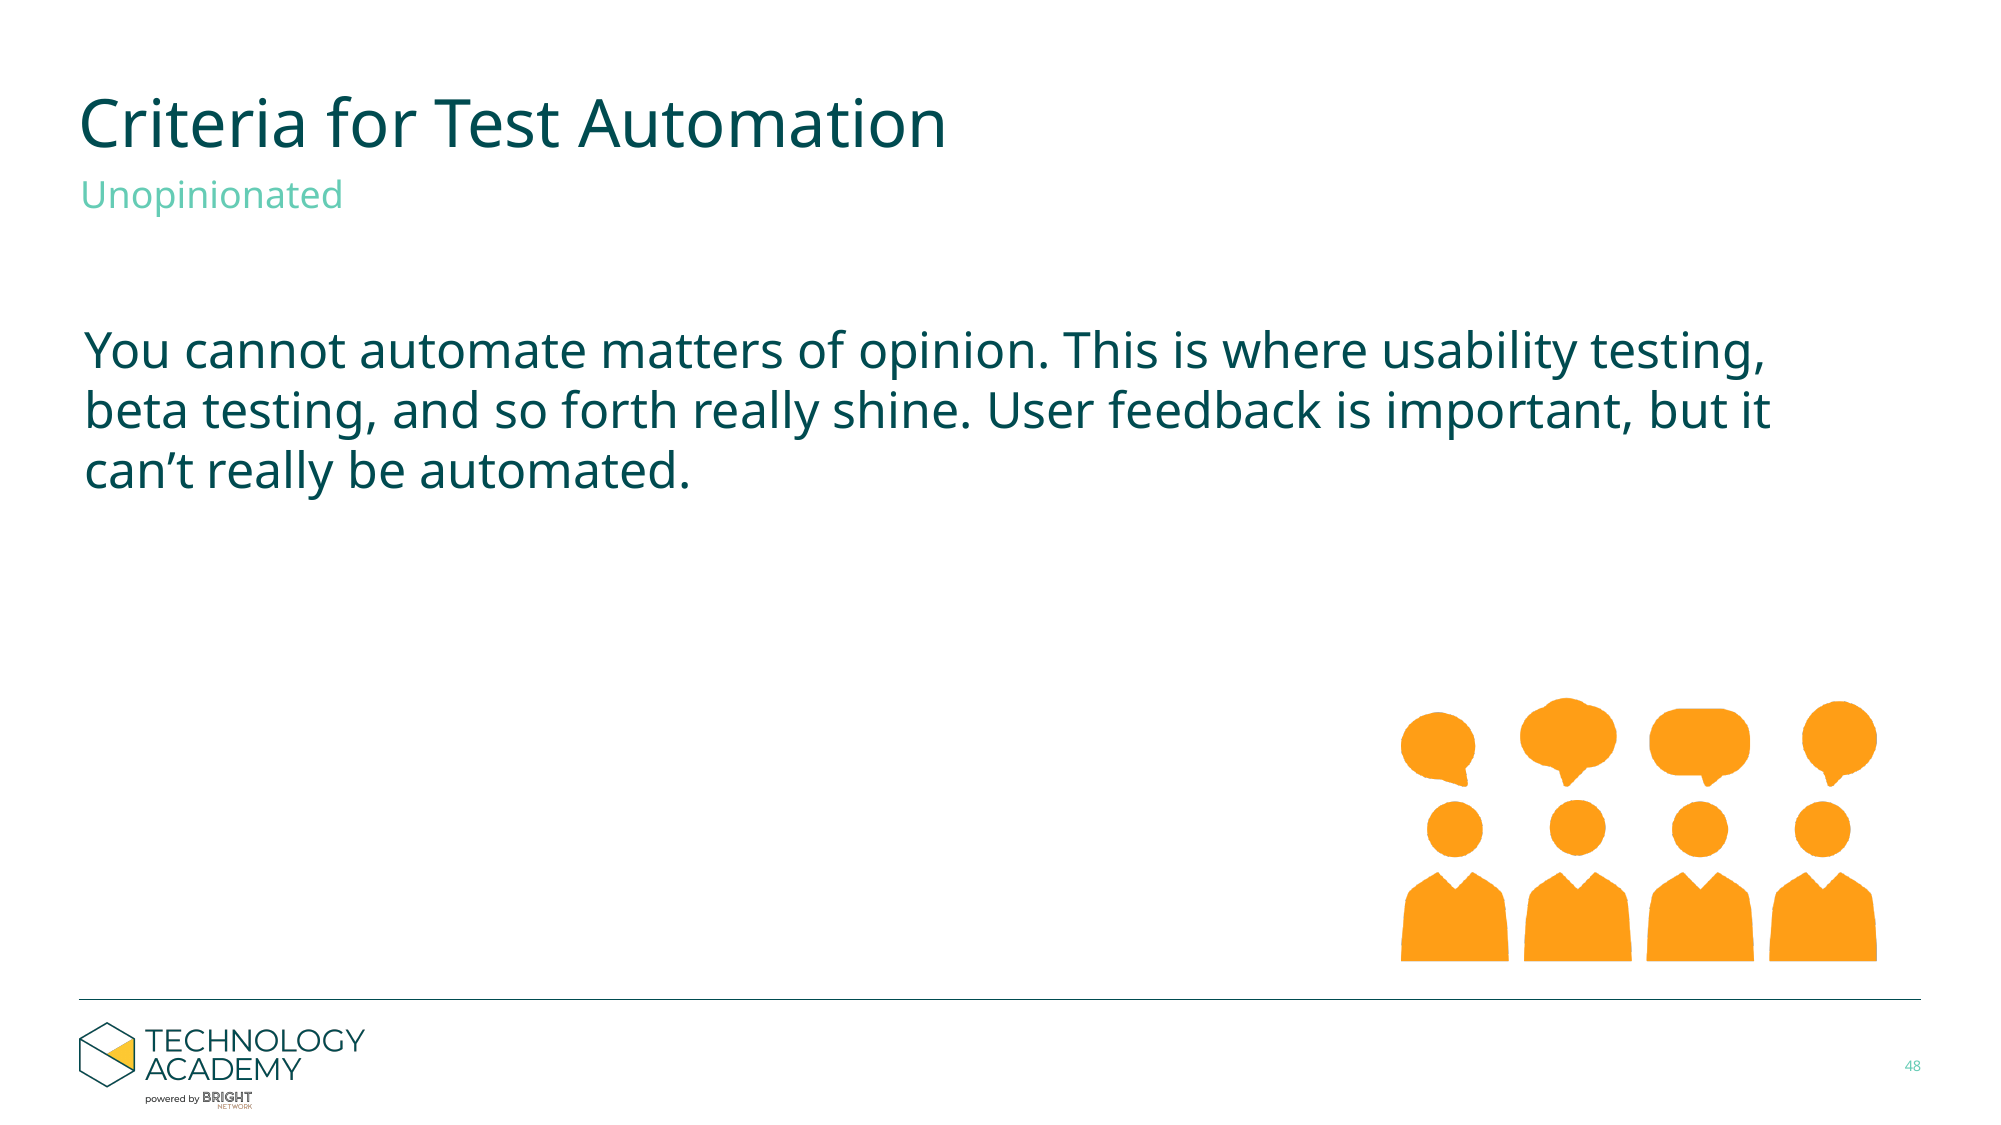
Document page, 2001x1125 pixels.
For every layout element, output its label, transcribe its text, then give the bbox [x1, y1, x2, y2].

subtitle Unopinionated [80, 170, 1923, 241]
slide_number ‹#› [1882, 1049, 1922, 1084]
picture [79, 1022, 365, 1109]
title Criteria for Test Automation [78, 90, 1922, 171]
text_box You cannot automate matters of opinion. This is where usability testing, beta testing, and so forth really shine. User feedback is important, but it can’t really be automated. [84, 318, 1822, 1066]
picture [1294, 654, 1983, 1008]
